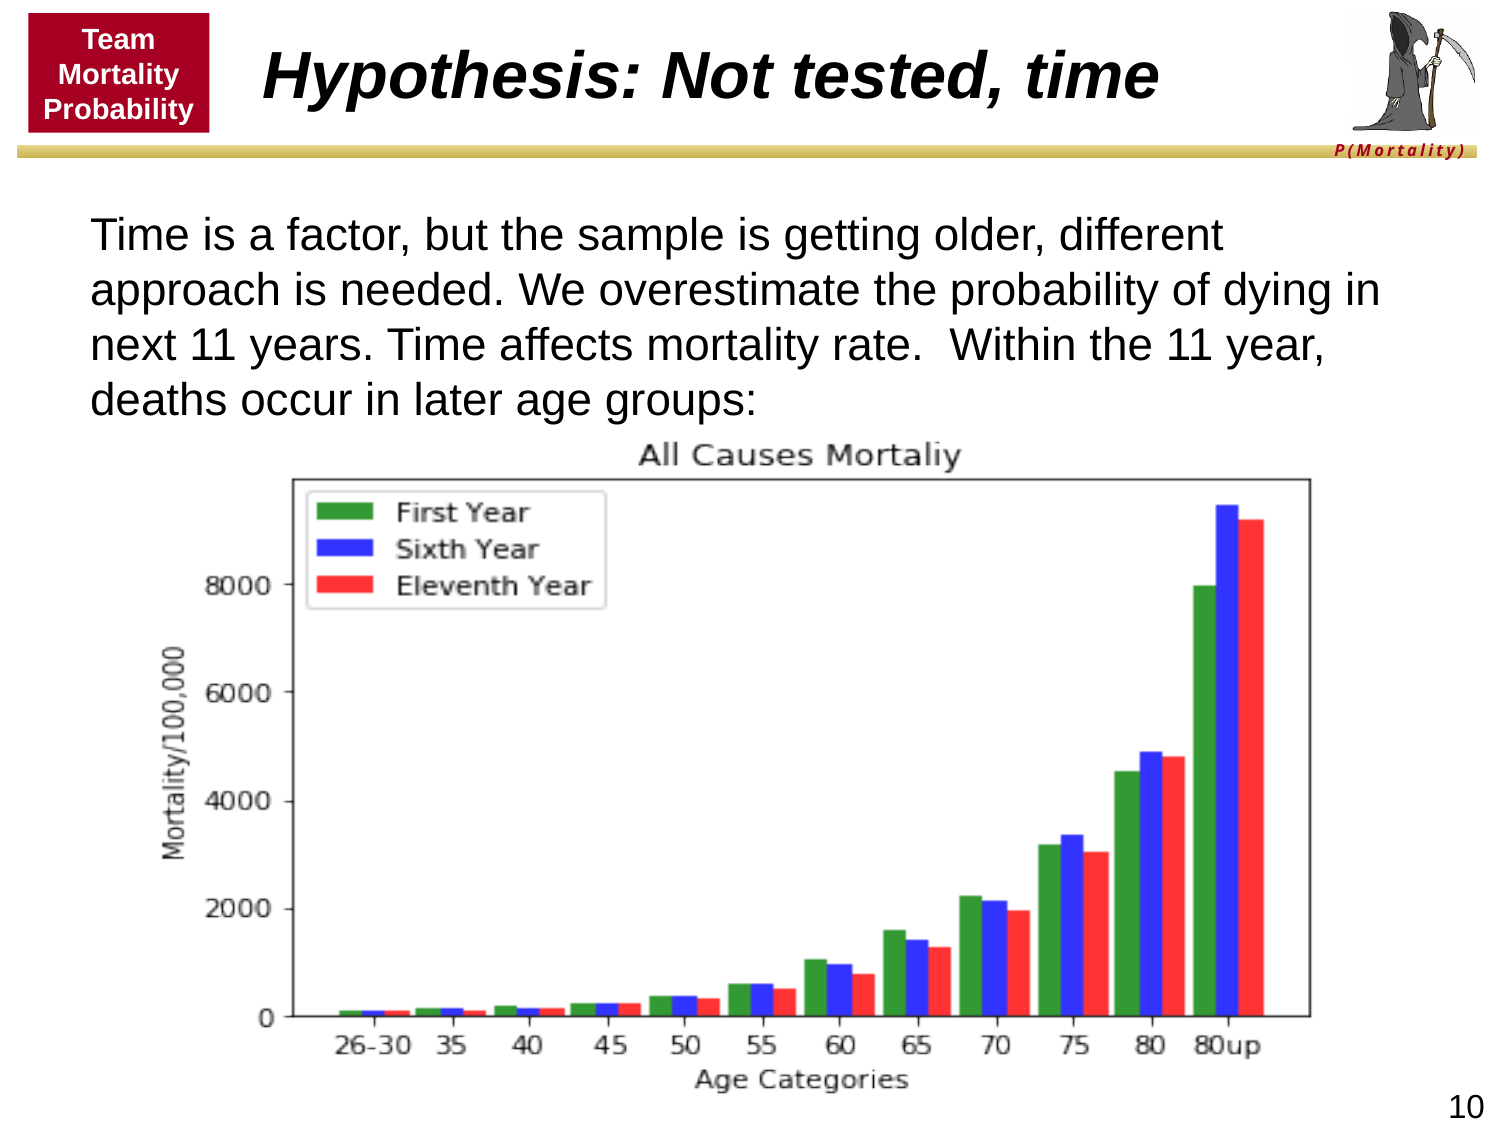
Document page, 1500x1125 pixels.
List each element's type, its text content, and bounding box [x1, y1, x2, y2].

picture [1350, 9, 1477, 133]
list Time is a factor, but the sample is getting older, different approach is needed. We overestimate the probability of dying in next 11 years. Time affects mortality rate. Within the 11 year, deaths occur in later age groups: [74, 197, 1426, 1006]
title Hypothesis: Not tested, time [246, 15, 1476, 129]
picture [143, 425, 1338, 1110]
slide_number 10 [1378, 1077, 1500, 1125]
